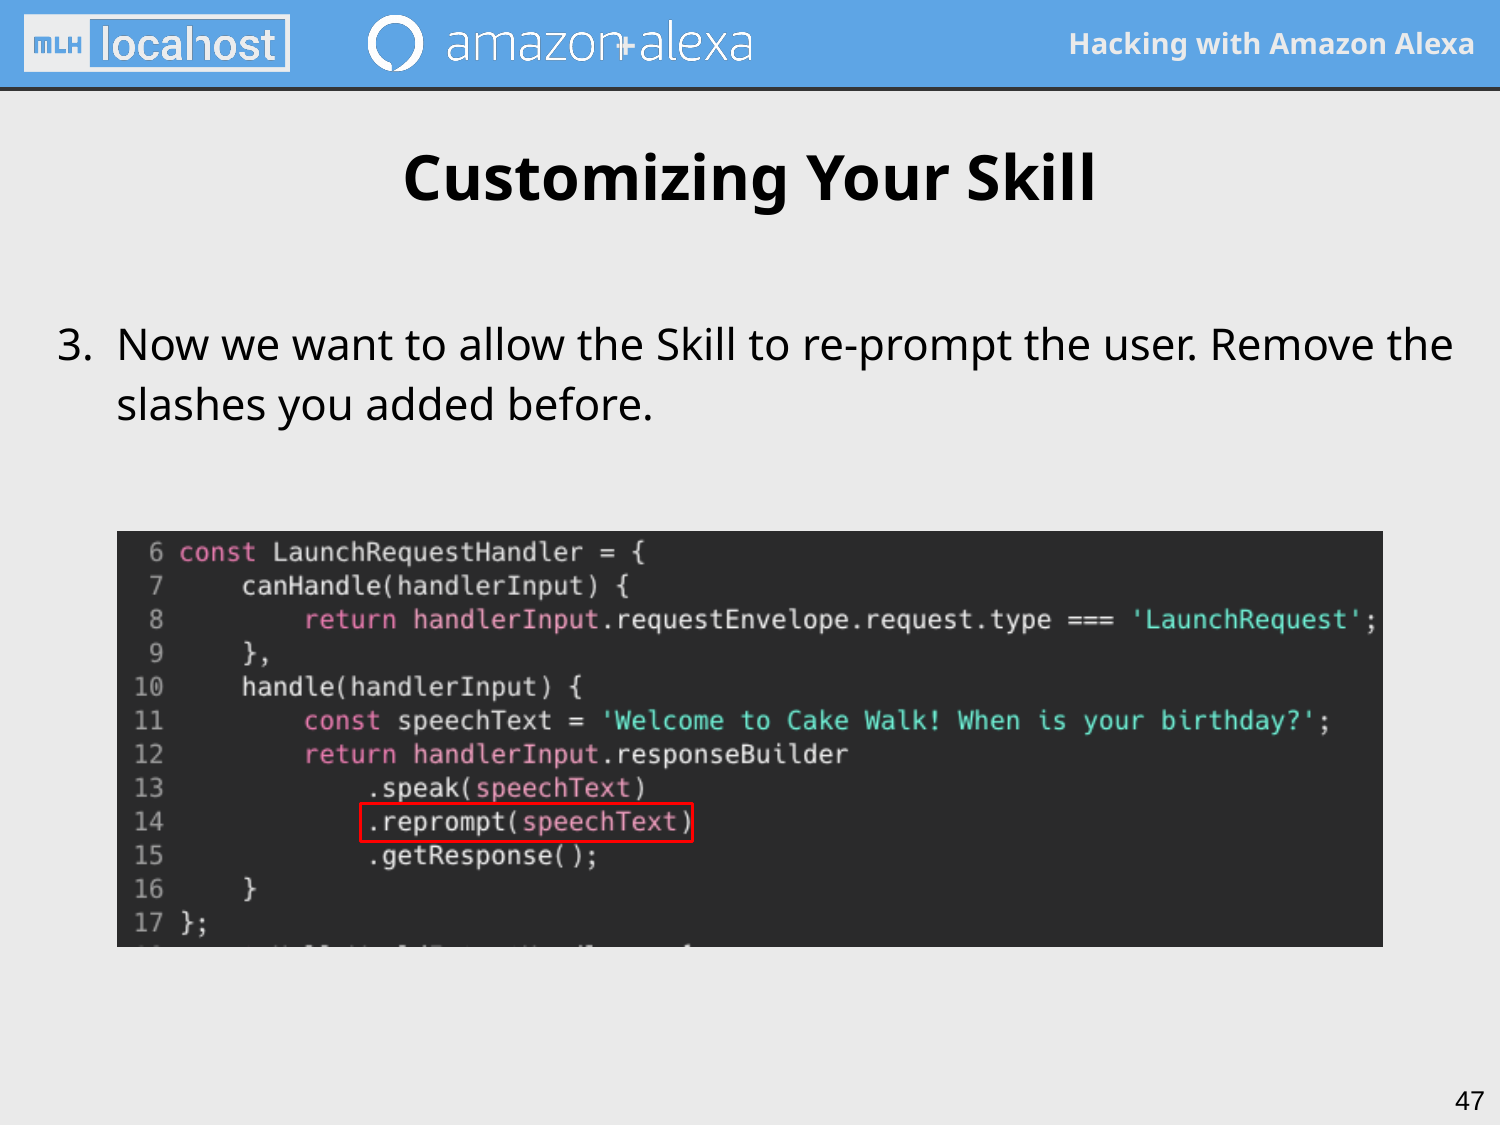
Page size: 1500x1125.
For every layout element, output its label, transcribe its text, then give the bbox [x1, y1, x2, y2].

title Customizing Your Skill [26, 107, 1474, 243]
picture [24, 14, 290, 72]
picture [368, 15, 751, 72]
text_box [117, 531, 1383, 947]
text_box Now we want to allow the Skill to re-prompt the user. Remove the slashes you added before. [26, 293, 1474, 596]
